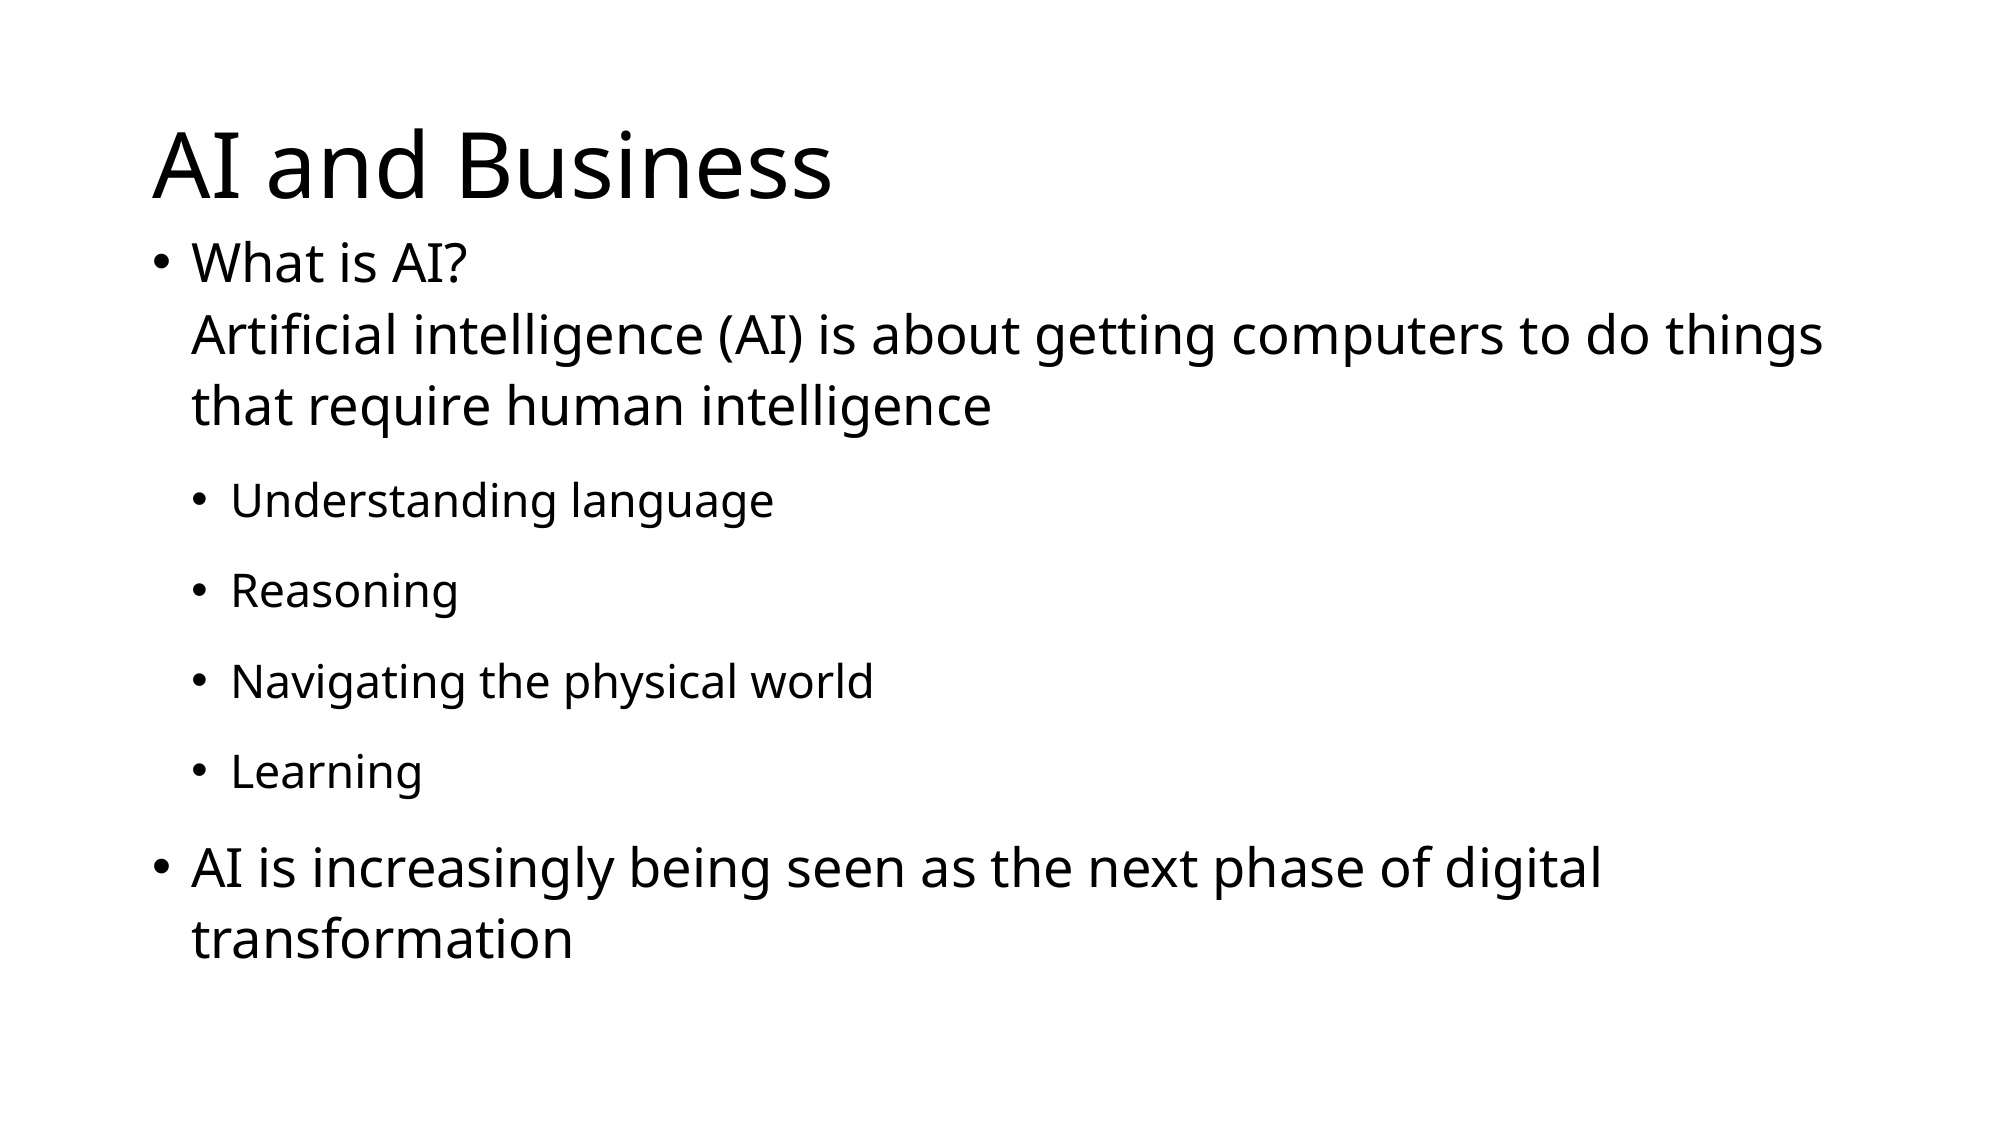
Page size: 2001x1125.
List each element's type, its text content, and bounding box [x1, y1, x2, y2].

list What is AI? Artificial intelligence (AI) is about getting computers to do things that require human intelligence Understanding language Reasoning Navigating the physical world Learning AI is increasingly being seen as the next phase of digital transformation [137, 214, 1863, 978]
title AI and Business [137, 59, 1863, 214]
